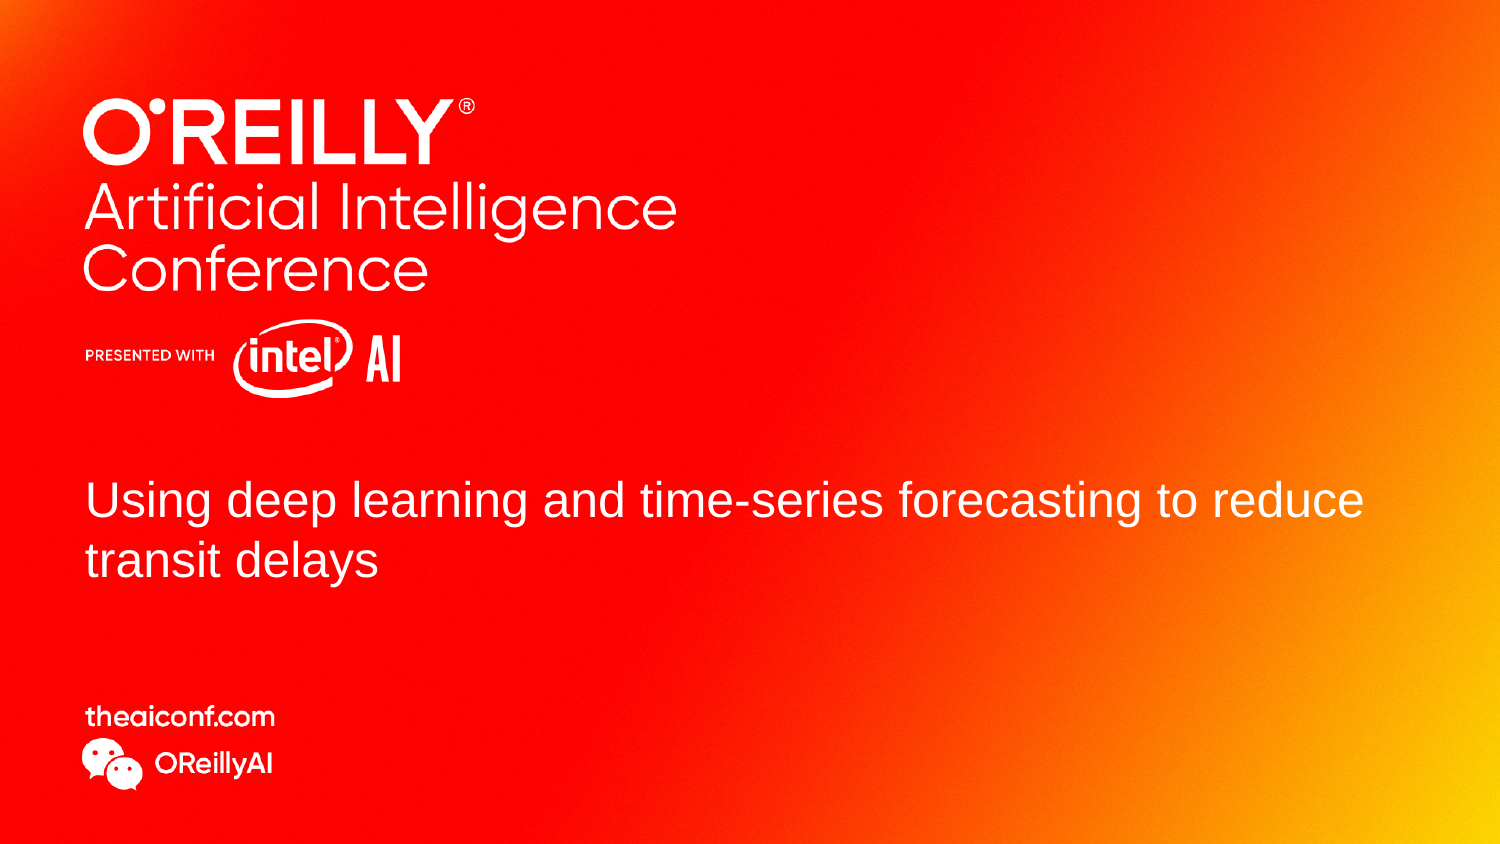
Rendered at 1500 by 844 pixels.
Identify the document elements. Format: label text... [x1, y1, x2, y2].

picture [0, 0, 1500, 844]
subtitle Using deep learning and time-series forecasting to reduce transit delays [76, 445, 1417, 671]
